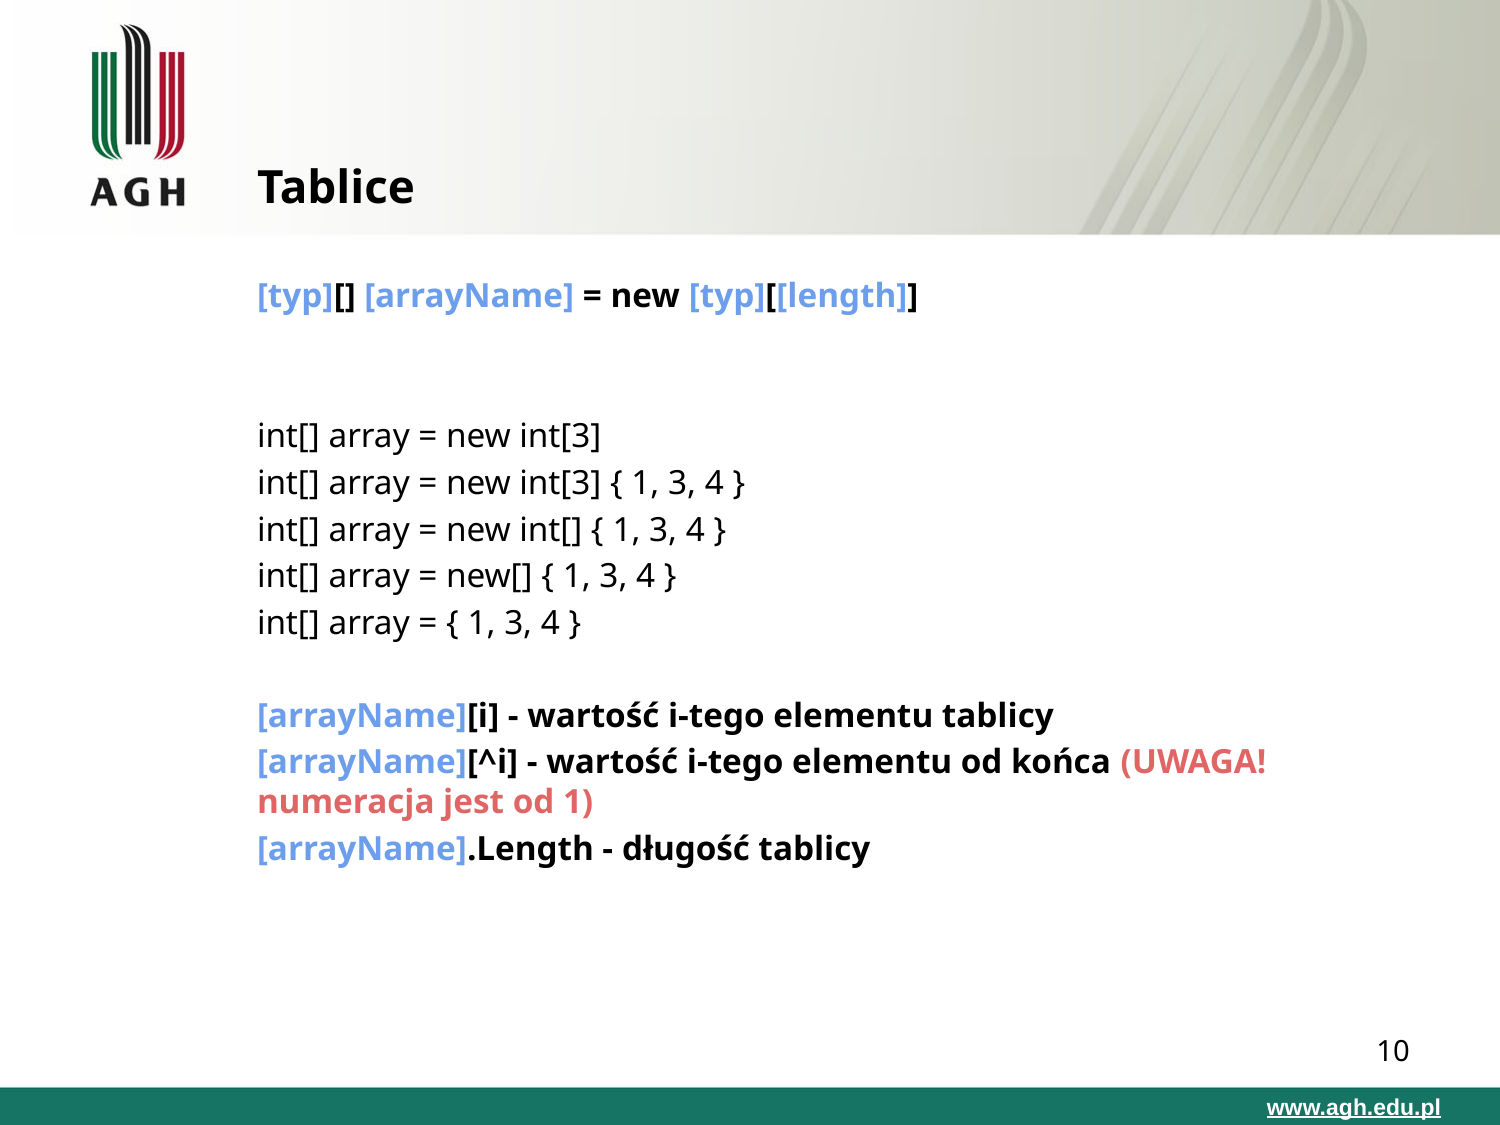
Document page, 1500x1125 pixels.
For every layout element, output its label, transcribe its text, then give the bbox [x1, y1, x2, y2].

title Tablice [242, 137, 1425, 233]
slide_number ‹#› [1074, 1024, 1425, 1103]
picture [0, 0, 1500, 1125]
text_box www.agh.edu.pl [1251, 1084, 1500, 1125]
list [typ][] [arrayName] = new [typ][[length]] int[] array = new int[3] int[] array = new int[3] { 1, 3, 4 } int[] array = new int[] { 1, 3, 4 } int[] array = new[] { 1, 3, 4 } int[] array = { 1, 3, 4 } [arrayName][i] - wartość i-tego elementu tablicy [arrayName][^i] - wartość i-tego elementu od końca (UWAGA! numeracja jest od 1) [arrayName].Length - długość tablicy [242, 267, 1425, 1005]
